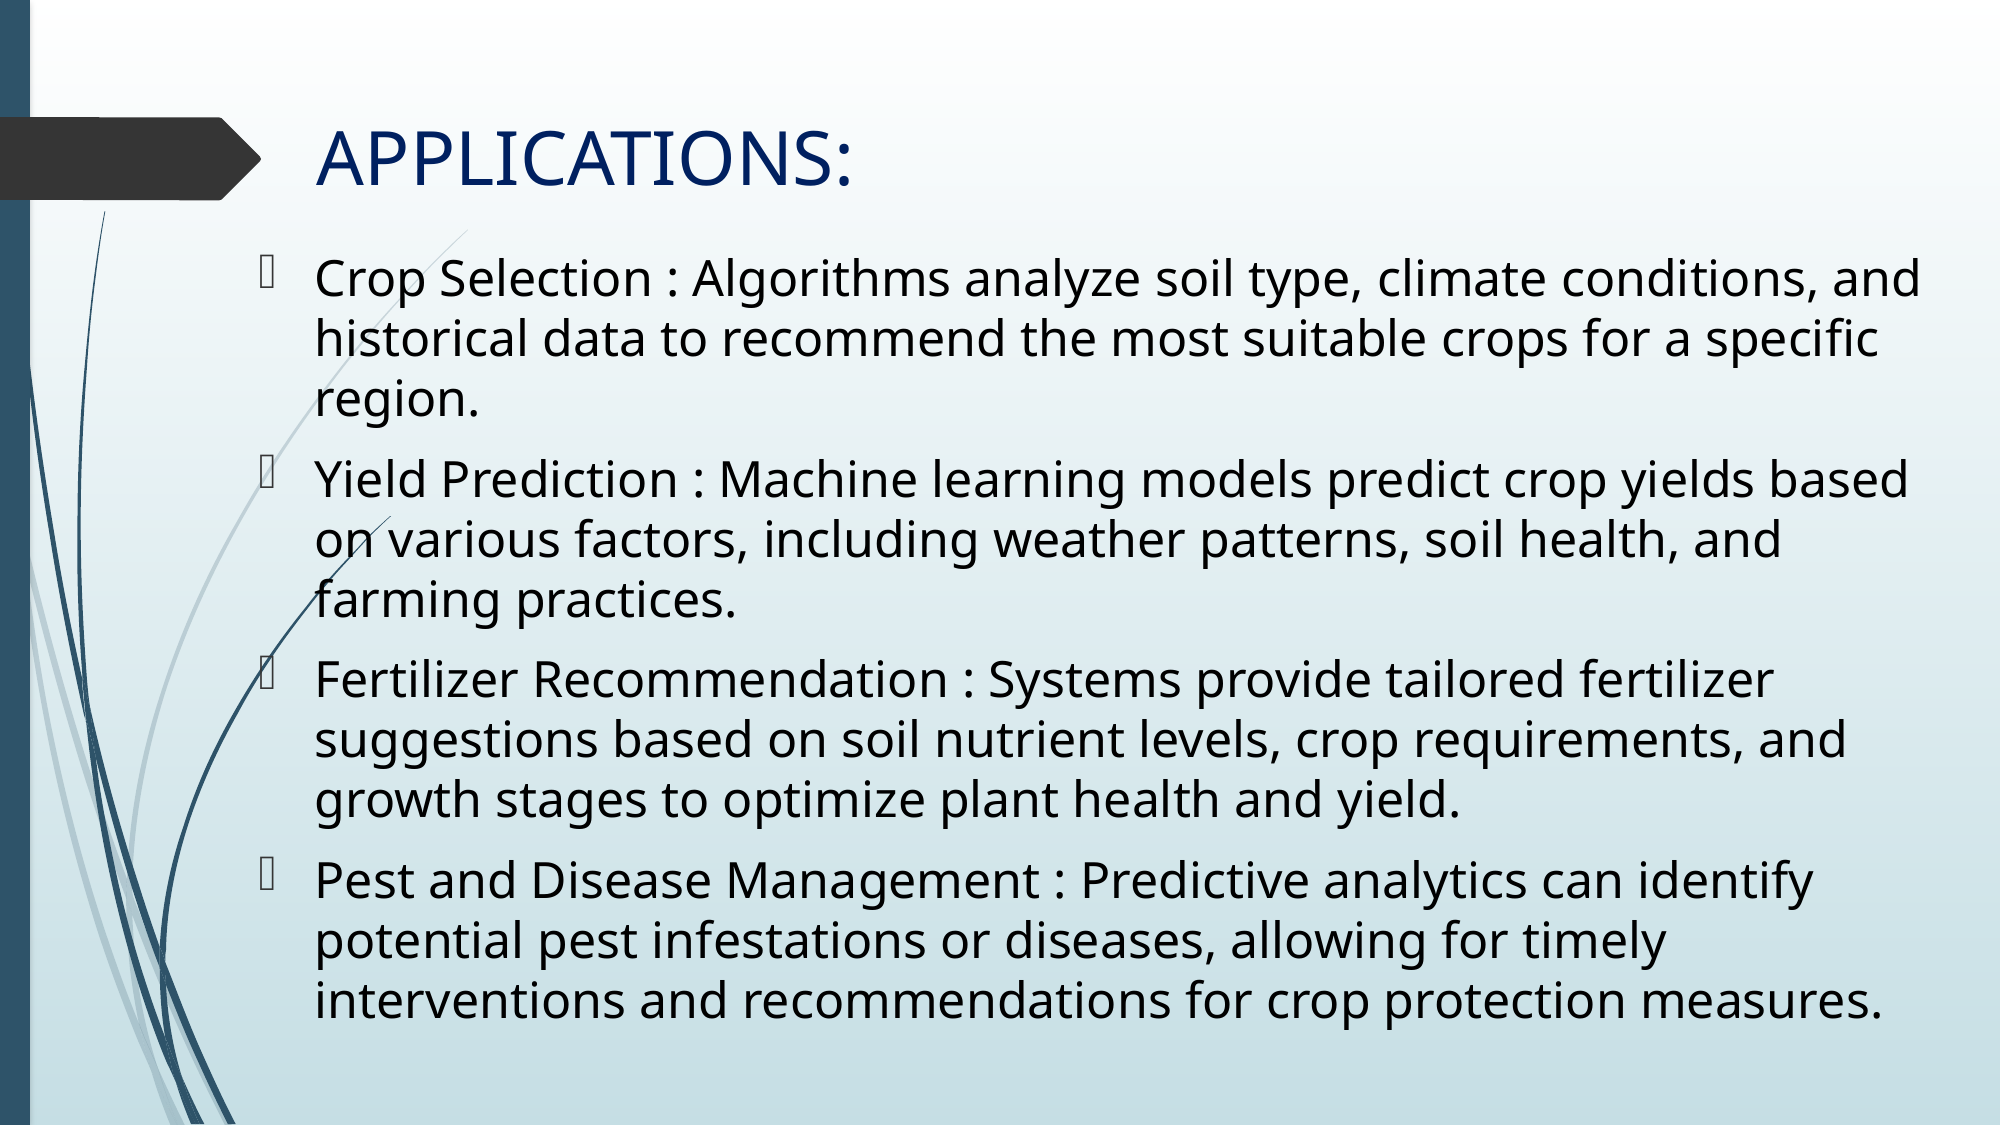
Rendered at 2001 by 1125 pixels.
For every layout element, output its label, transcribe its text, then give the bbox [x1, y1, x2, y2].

list Crop Selection : Algorithms analyze soil type, climate conditions, and historical data to recommend the most suitable crops for a specific region. Yield Prediction : Machine learning models predict crop yields based on various factors, including weather patterns, soil health, and farming practices. Fertilizer Recommendation : Systems provide tailored fertilizer suggestions based on soil nutrient levels, crop requirements, and growth stages to optimize plant health and yield. Pest and Disease Management : Predictive analytics can identify potential pest infestations or diseases, allowing for timely interventions and recommendations for crop protection measures. [243, 238, 1986, 1125]
title APPLICATIONS: [301, 102, 1888, 213]
